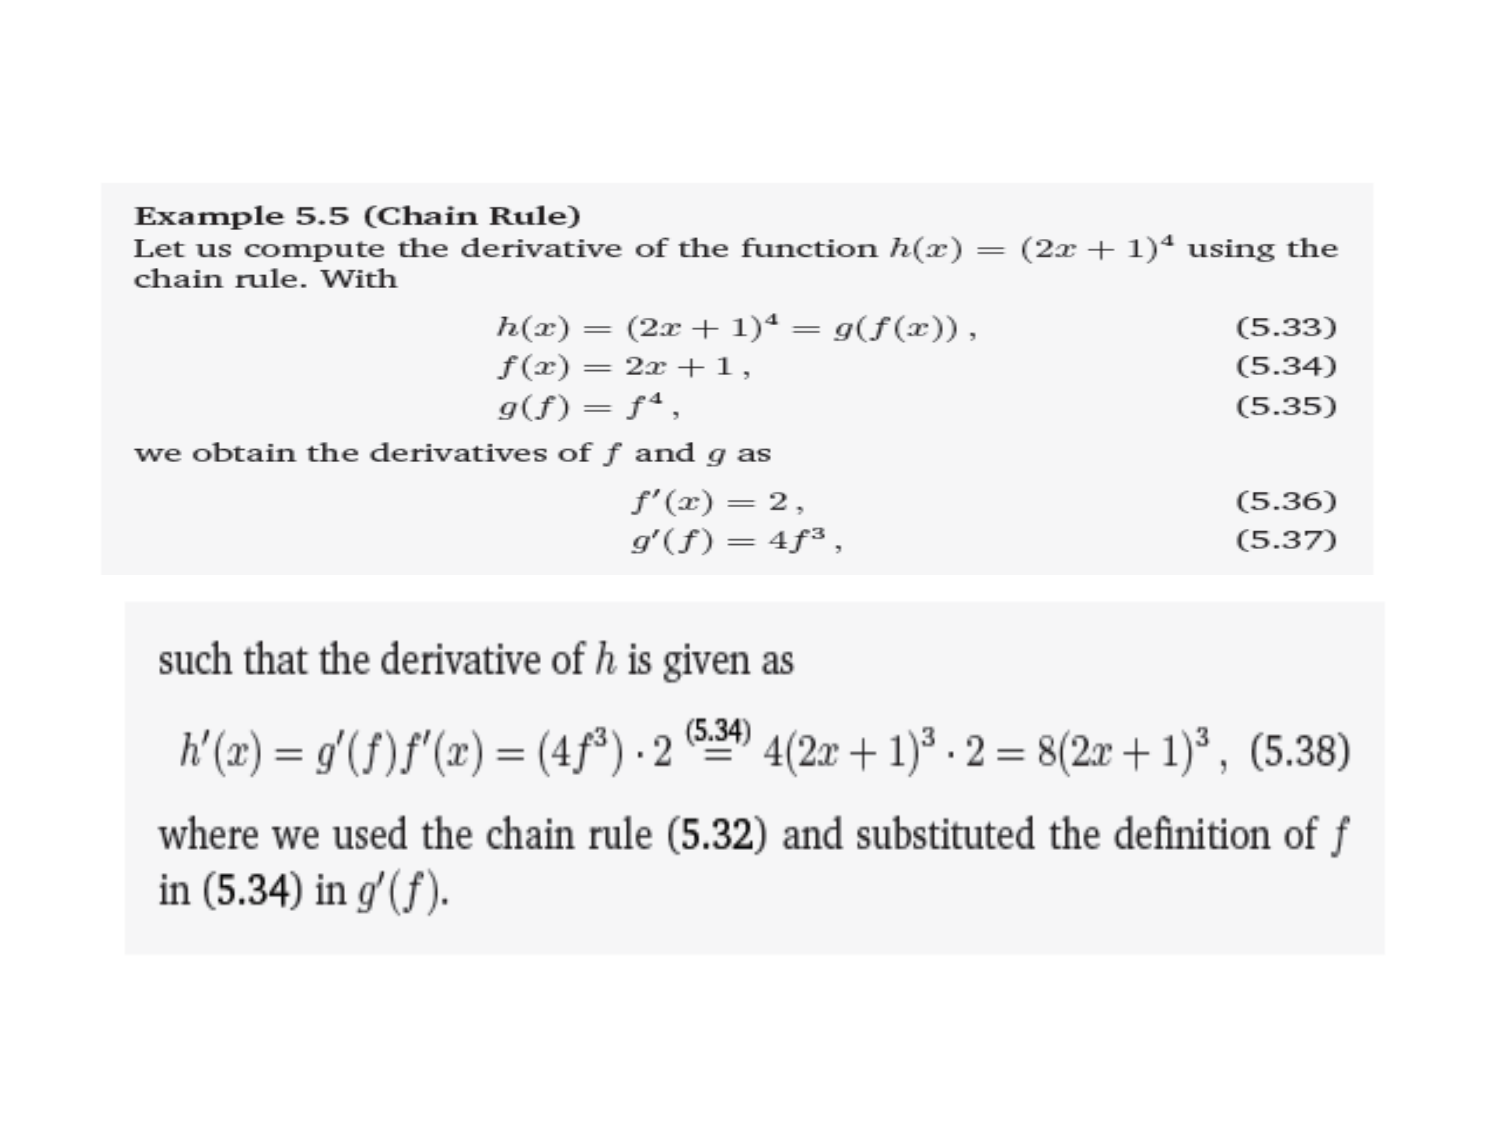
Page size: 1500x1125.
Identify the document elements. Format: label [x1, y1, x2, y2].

picture [99, 162, 1401, 976]
